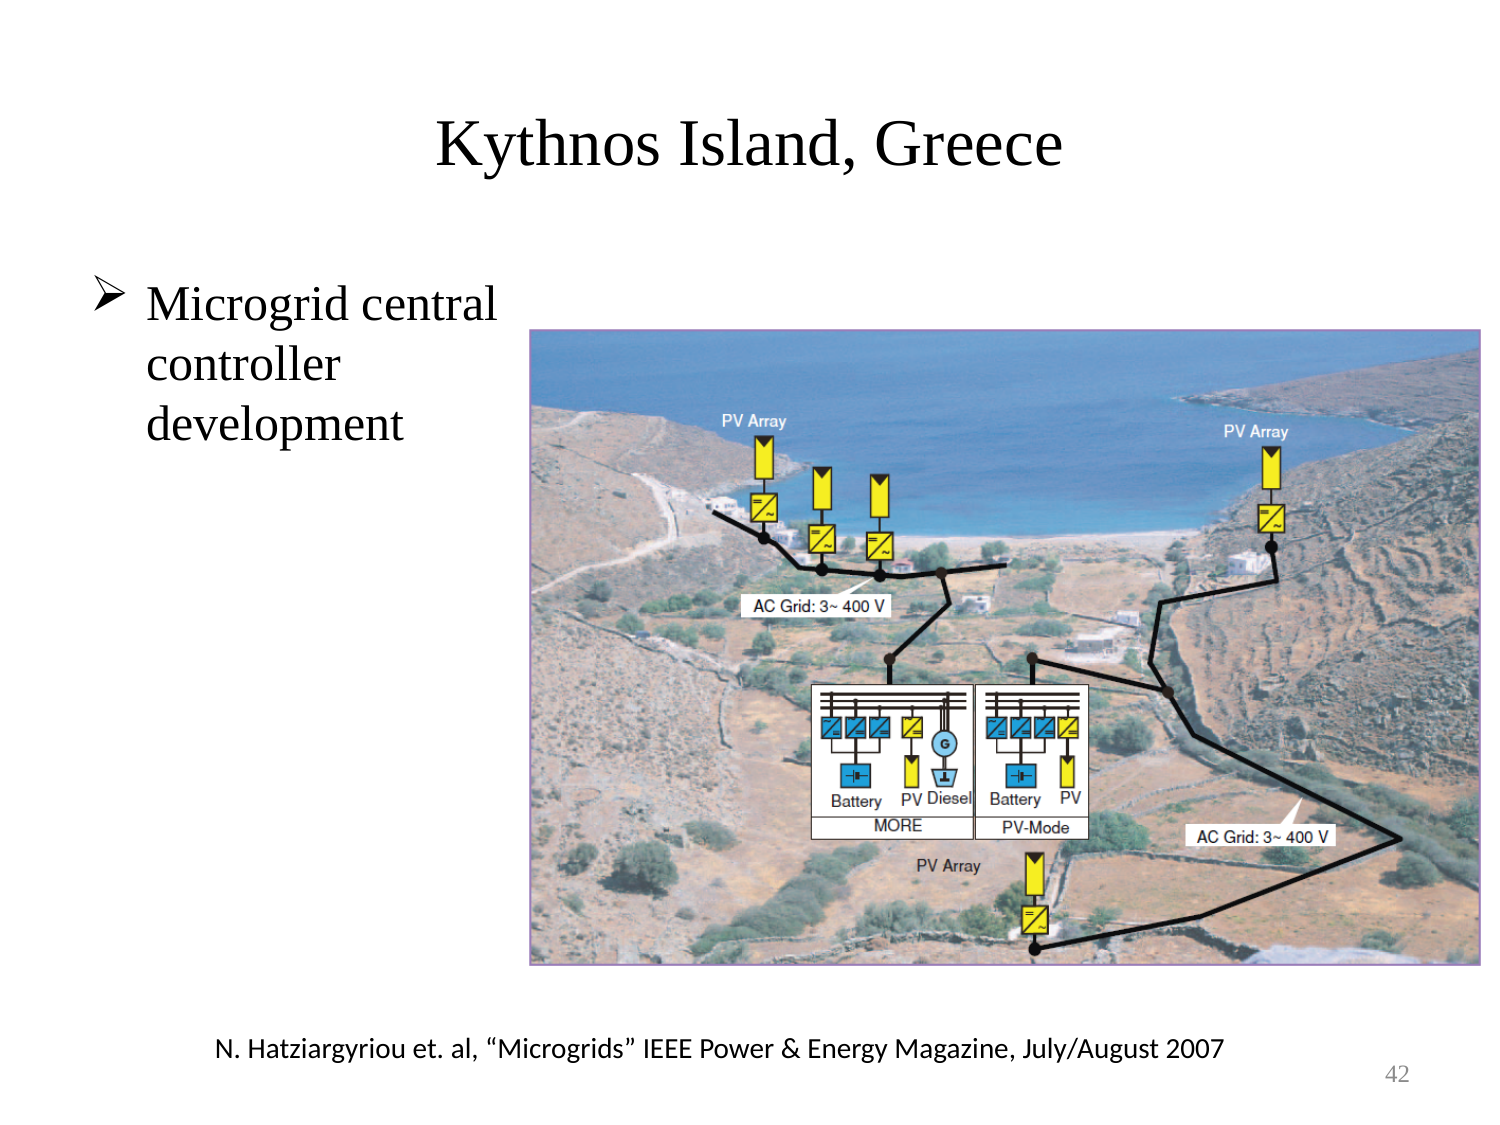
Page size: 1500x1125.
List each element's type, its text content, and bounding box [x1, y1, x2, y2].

slide_number 42 [1074, 1042, 1425, 1103]
picture [524, 324, 1484, 968]
title Kythnos Island, Greece [75, 45, 1425, 233]
text_box N. Hatziargyriou et. al, “Microgrids” IEEE Power & Energy Magazine, July/August 2007 [200, 1022, 1350, 1072]
list Microgrid central controller development [75, 262, 525, 1005]
